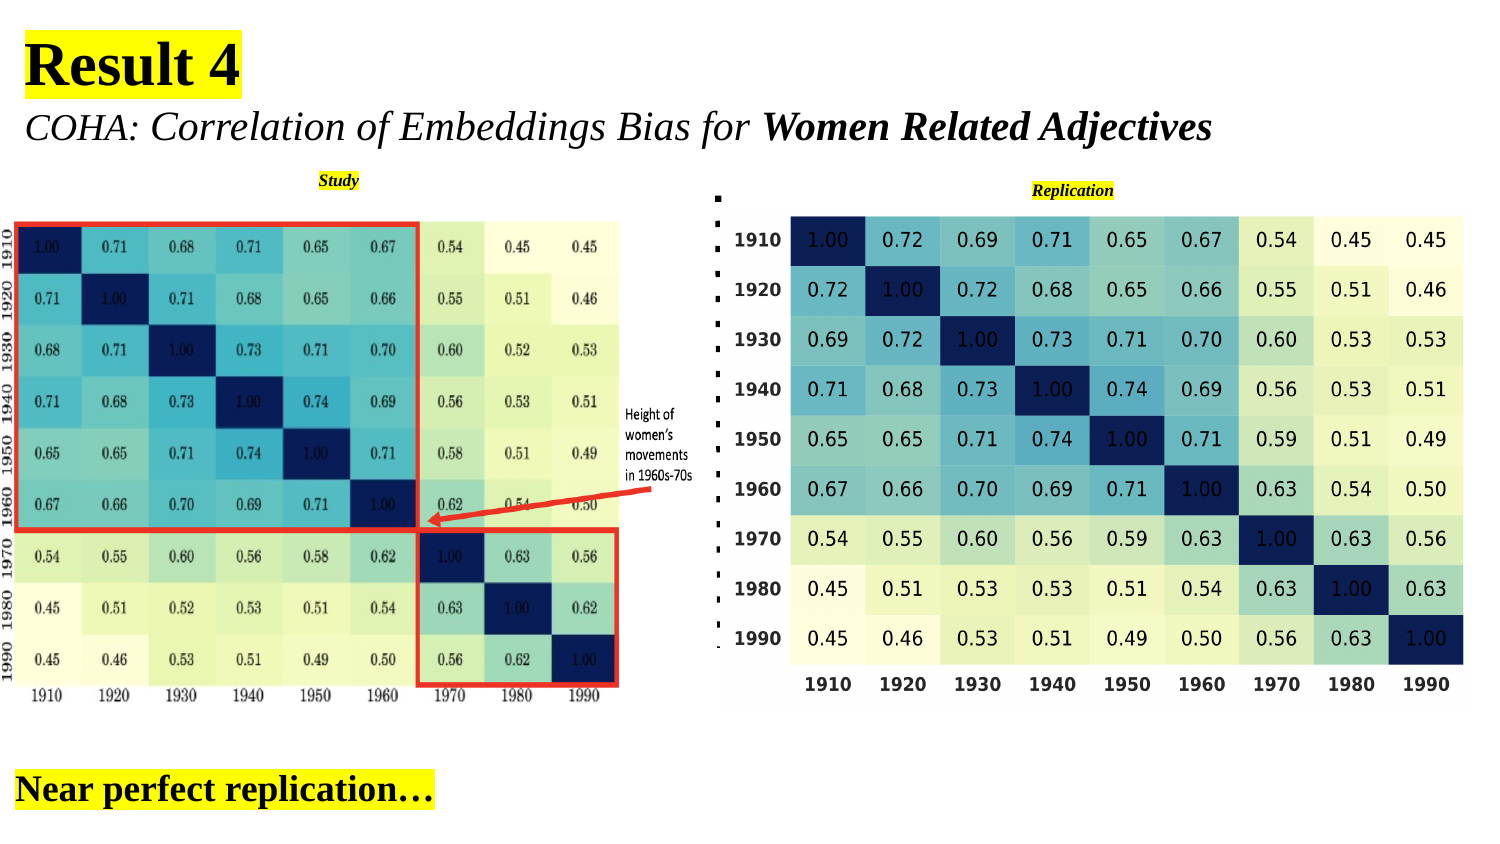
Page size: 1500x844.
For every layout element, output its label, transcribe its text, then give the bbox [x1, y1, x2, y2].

text_box Near perfect replication… [0, 749, 1462, 819]
title Replication [757, 163, 1389, 203]
picture [0, 195, 702, 717]
picture [719, 204, 1473, 709]
title Study [23, 153, 655, 194]
title Result 4 COHA: Correlation of Embeddings Bias for Women Related Adjectives [9, 7, 1485, 164]
